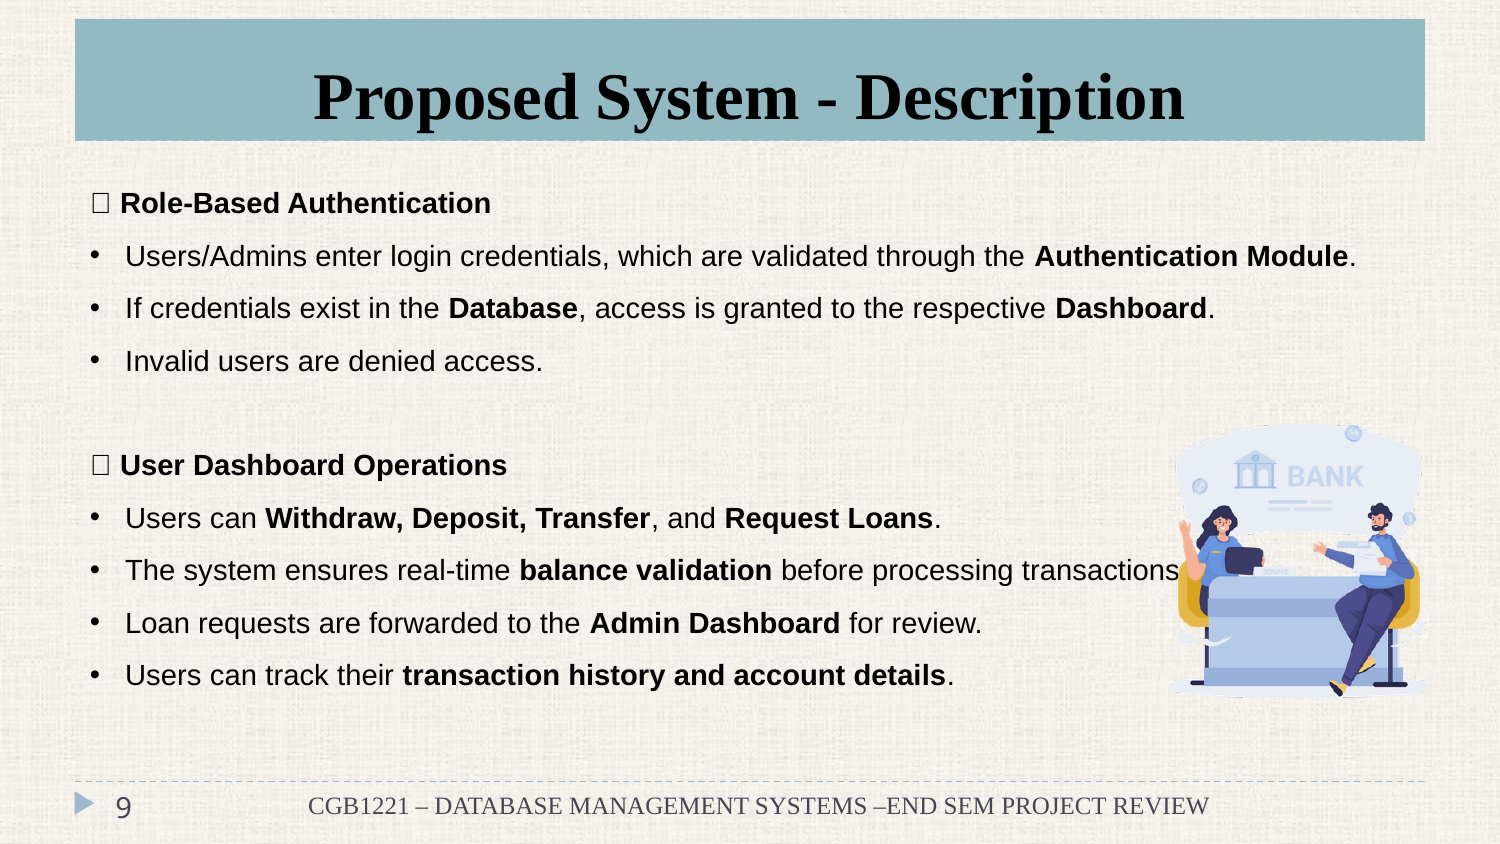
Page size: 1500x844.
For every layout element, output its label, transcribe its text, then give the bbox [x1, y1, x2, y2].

text_box ✅ User Dashboard Operations Users can Withdraw, Deposit, Transfer, and Request Loans. The system ensures real-time balance validation before processing transactions. Loan requests are forwarded to the Admin Dashboard for review. Users can track their transaction history and account details. [74, 421, 1112, 699]
title Proposed System - Description [75, 18, 1425, 141]
text_box ✅ Role-Based Authentication Users/Admins enter login credentials, which are validated through the Authentication Module. If credentials exist in the Database, access is granted to the respective Dashboard. Invalid users are denied access. [74, 159, 1425, 385]
footer CGB1221 – DATABASE MANAGEMENT SYSTEMS –END SEM PROJECT REVIEW [278, 782, 1247, 844]
picture [1117, 380, 1480, 743]
slide_number 9 [100, 782, 278, 827]
